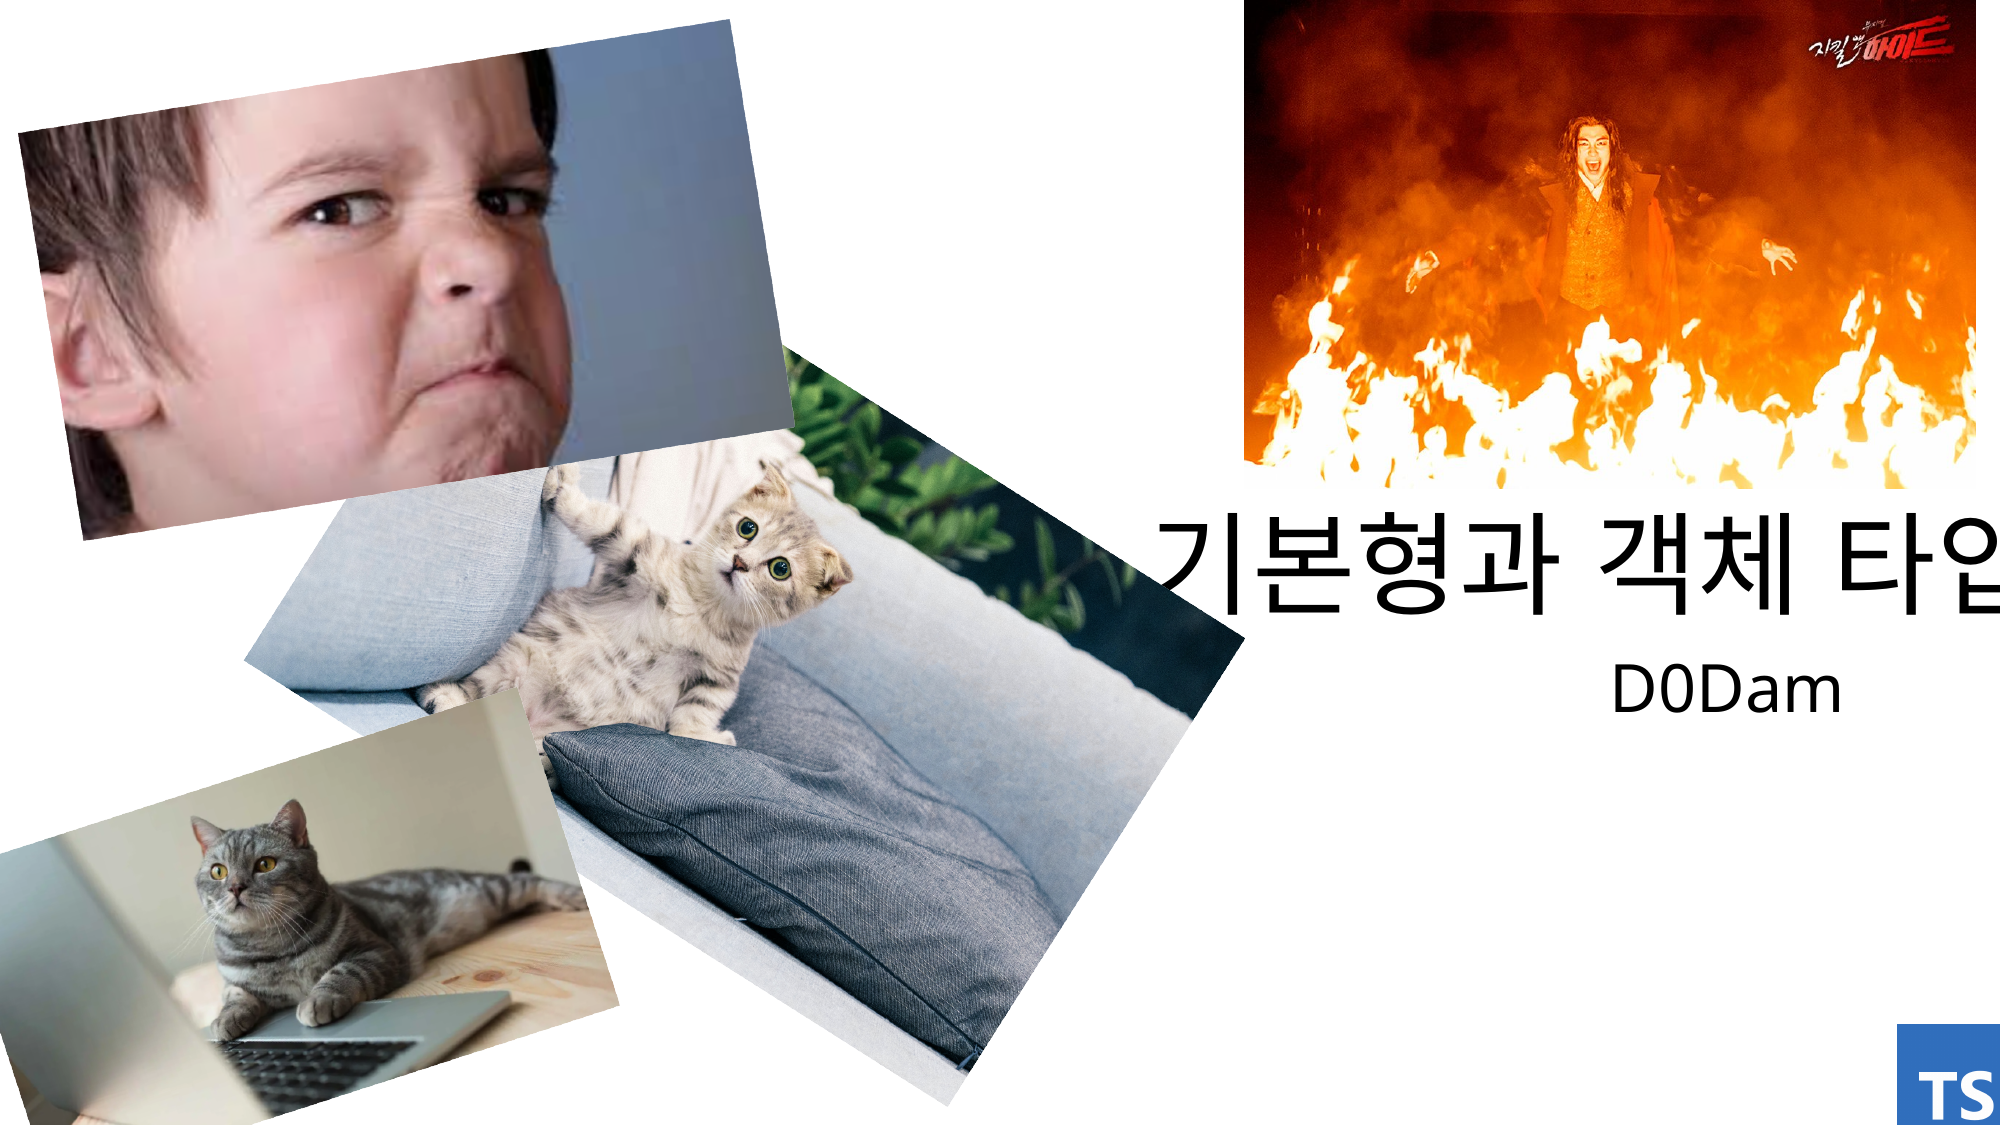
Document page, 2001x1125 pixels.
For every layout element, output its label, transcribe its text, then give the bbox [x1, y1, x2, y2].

text_box D0Dam [1594, 638, 1860, 733]
picture [0, 20, 1244, 1125]
picture [1897, 1024, 2000, 1125]
picture [1244, 0, 1976, 490]
text_box 기본형과 객체 타입 [1161, 486, 2000, 637]
